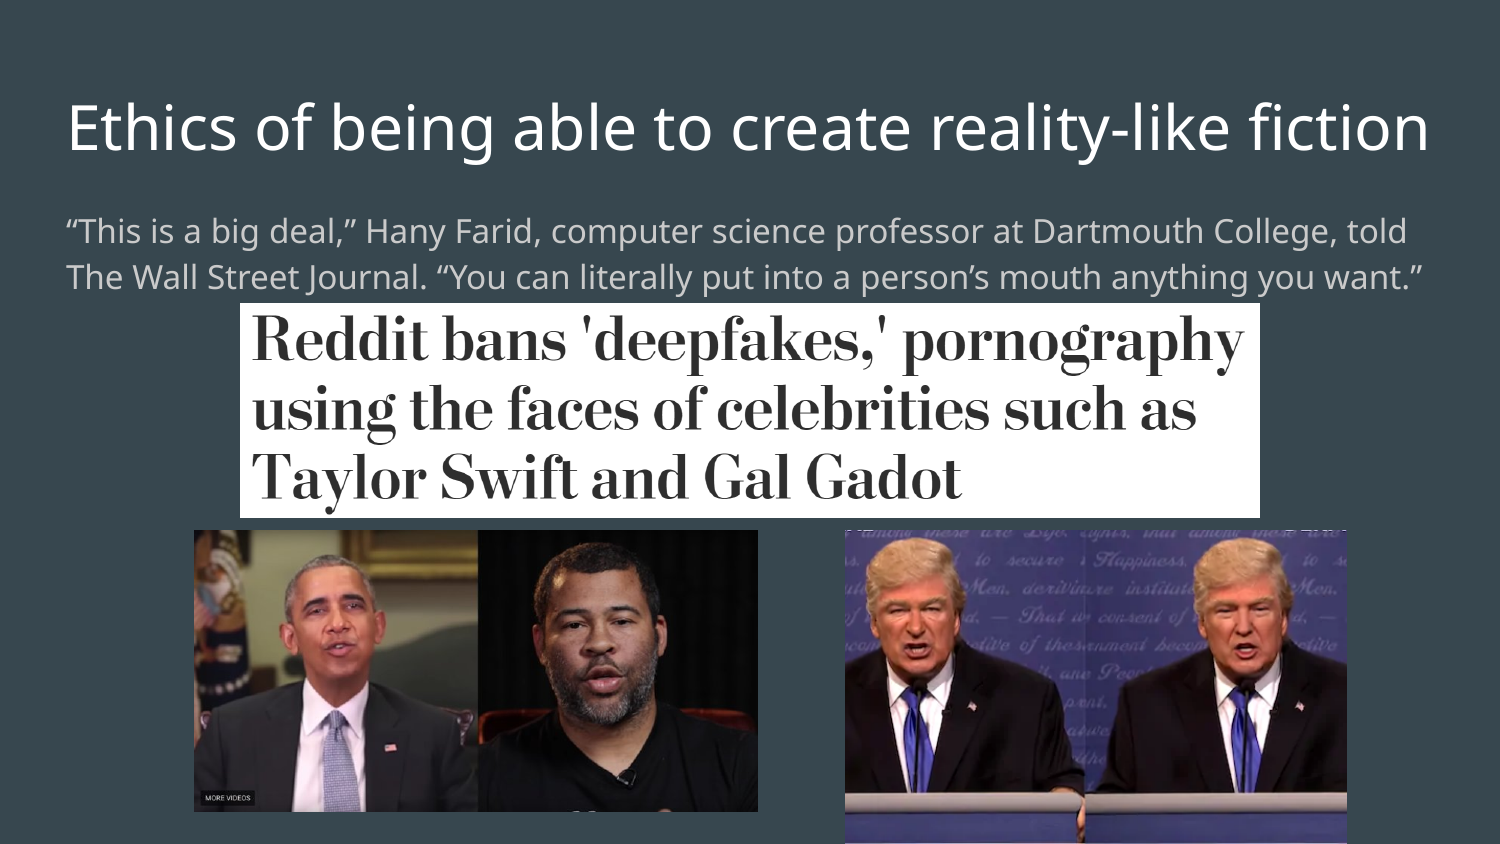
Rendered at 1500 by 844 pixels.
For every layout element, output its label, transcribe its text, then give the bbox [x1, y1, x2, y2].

picture [844, 530, 1347, 844]
picture [239, 303, 1261, 518]
list “This is a big deal,” Hany Farid, computer science professor at Dartmouth College, told The Wall Street Journal. “You can literally put into a person’s mouth anything you want.” [51, 189, 1449, 750]
title Ethics of being able to create reality-like fiction [51, 72, 1449, 167]
picture [194, 530, 758, 812]
